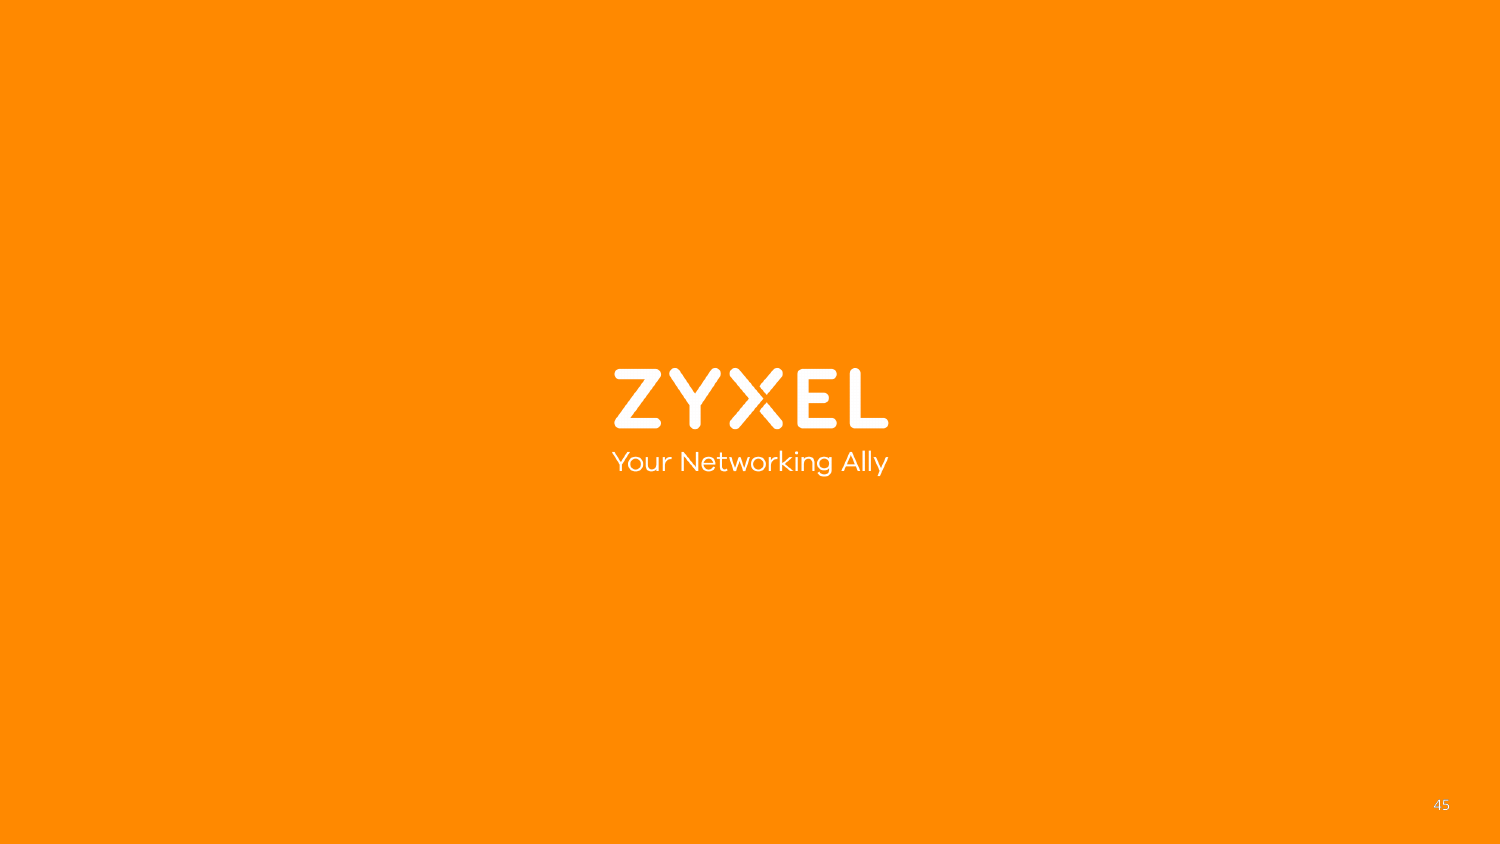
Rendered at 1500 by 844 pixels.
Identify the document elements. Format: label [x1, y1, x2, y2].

picture [572, 333, 928, 511]
